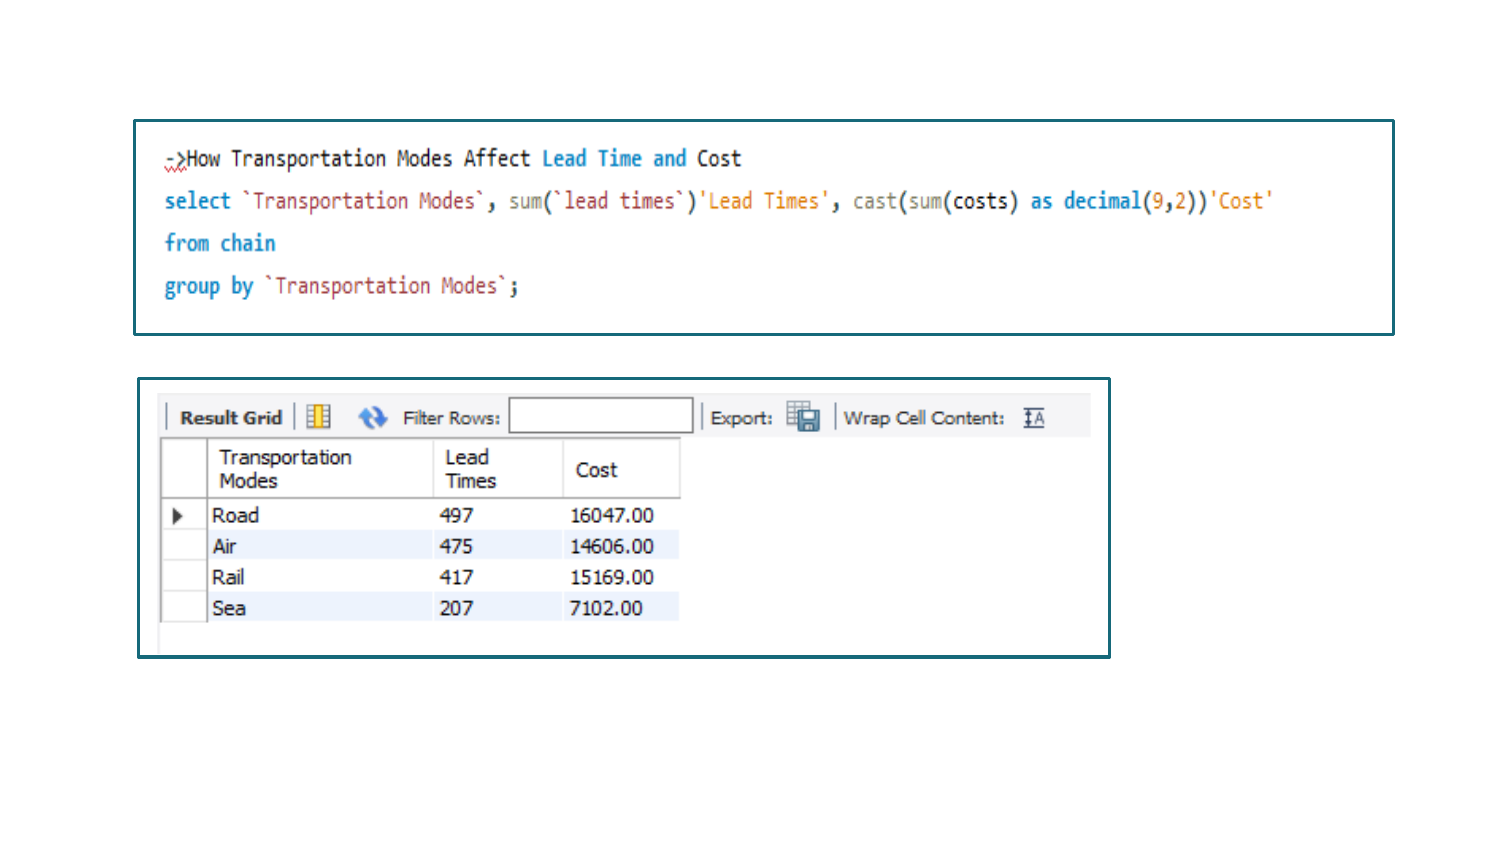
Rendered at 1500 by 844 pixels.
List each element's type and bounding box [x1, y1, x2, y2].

text_box [138, 378, 1110, 657]
text_box [134, 120, 1394, 335]
picture [157, 393, 1091, 654]
picture [144, 138, 1365, 313]
